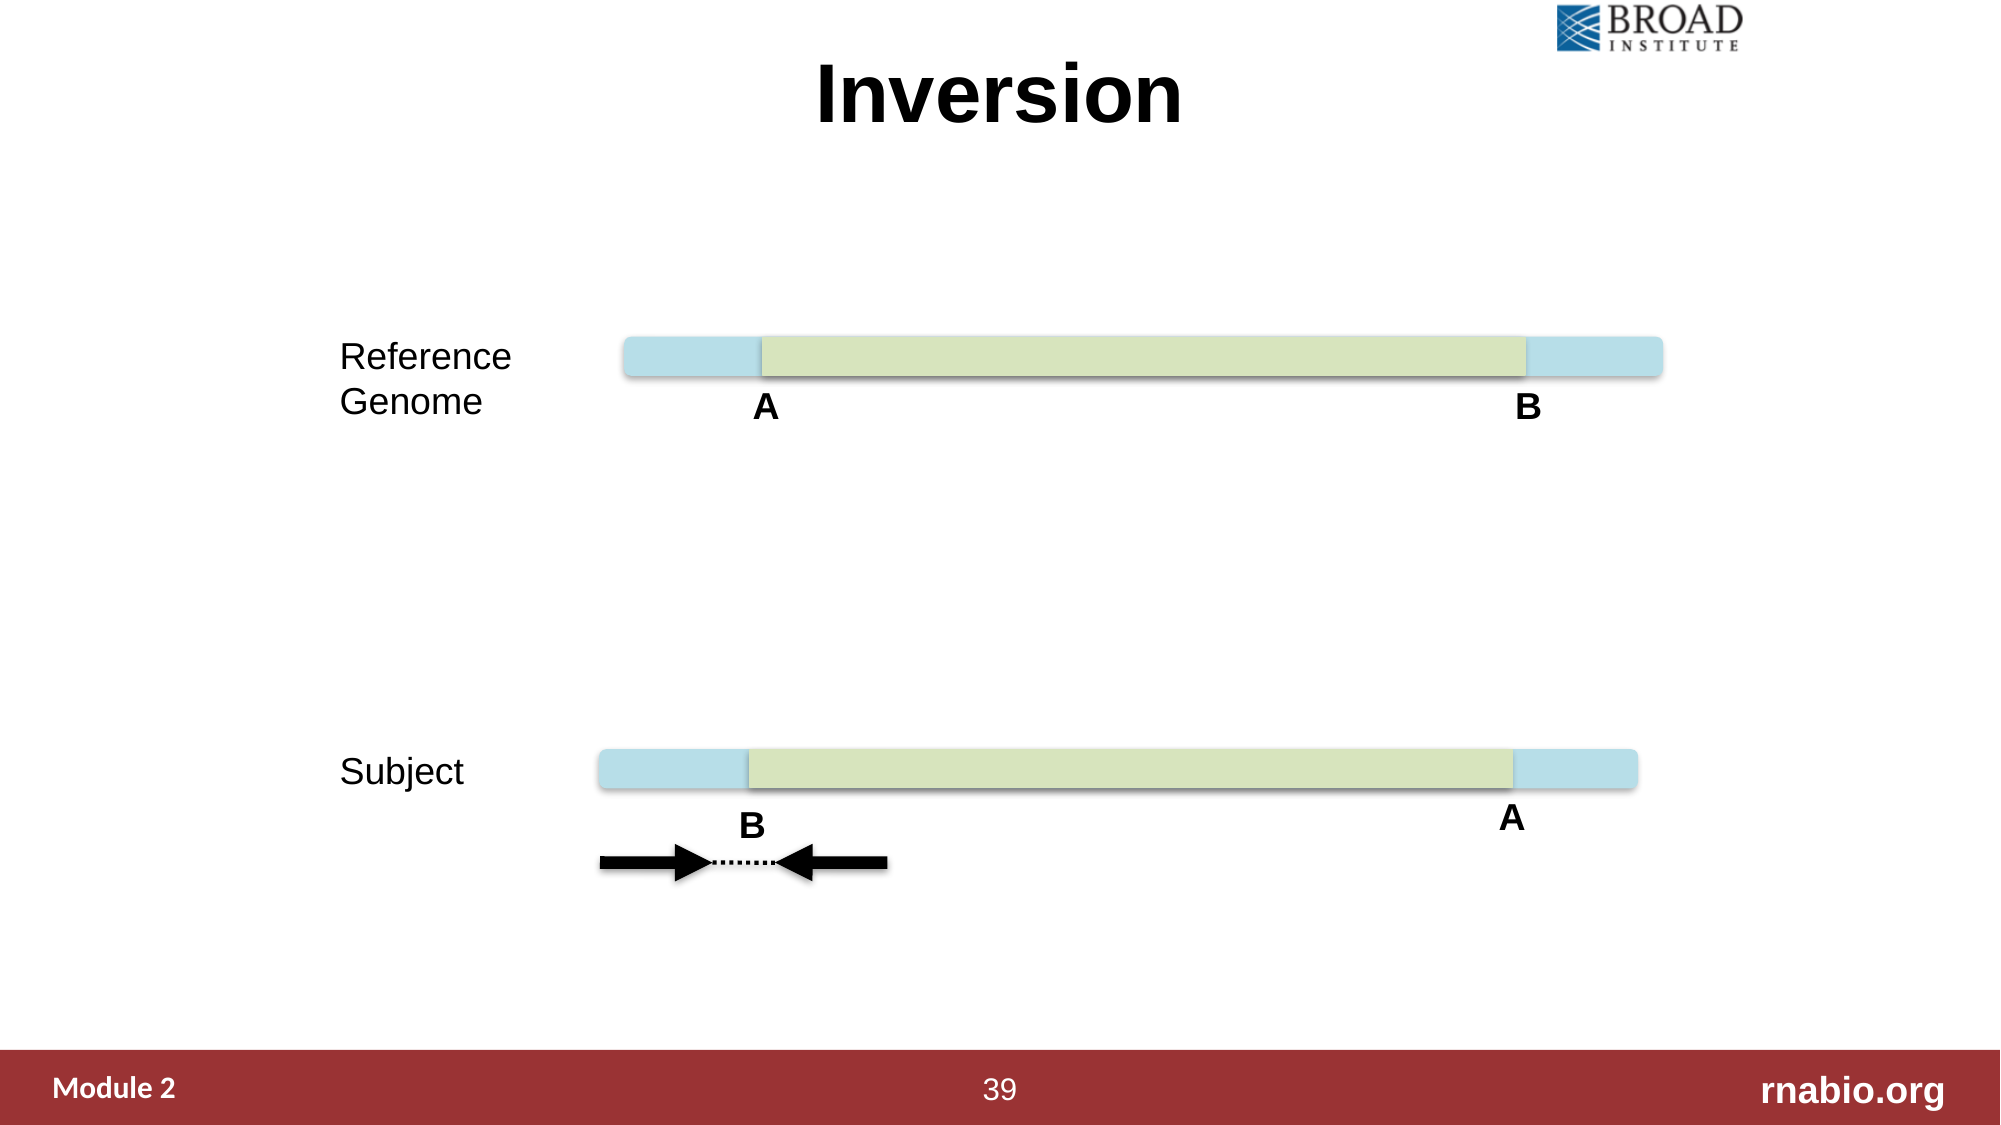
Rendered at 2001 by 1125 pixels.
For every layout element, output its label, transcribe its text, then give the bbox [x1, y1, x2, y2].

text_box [599, 749, 1638, 855]
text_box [624, 337, 1663, 436]
text_box Reference Genome [324, 324, 538, 430]
picture [1554, 0, 1747, 58]
text_box Subject [324, 739, 538, 799]
title Inversion [275, 0, 1725, 183]
